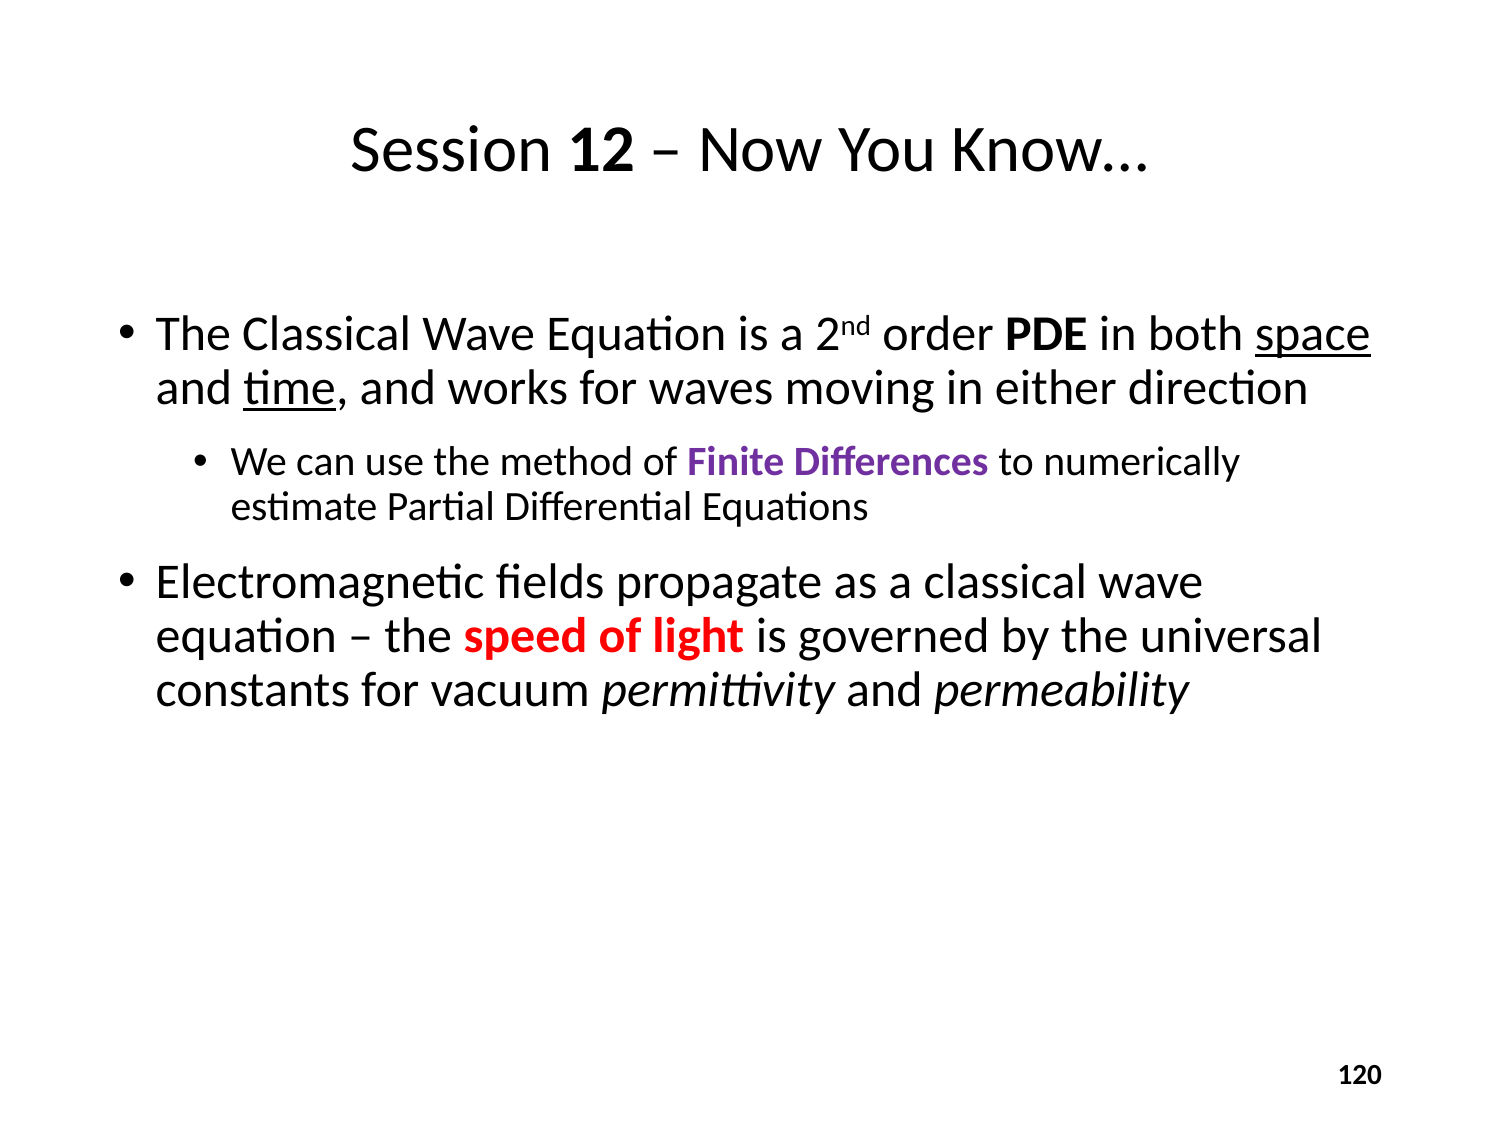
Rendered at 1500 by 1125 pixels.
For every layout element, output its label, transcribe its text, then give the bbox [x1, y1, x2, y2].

slide_number 120 [1059, 1042, 1397, 1103]
list The Classical Wave Equation is a 2nd order PDE in both space and time, and works for waves moving in either direction We can use the method of Finite Differences to numerically estimate Partial Differential Equations Electromagnetic fields propagate as a classical wave equation – the speed of light is governed by the universal constants for vacuum permittivity and permeability [103, 299, 1397, 1054]
title Session 12 – Now You Know… [103, 59, 1397, 241]
